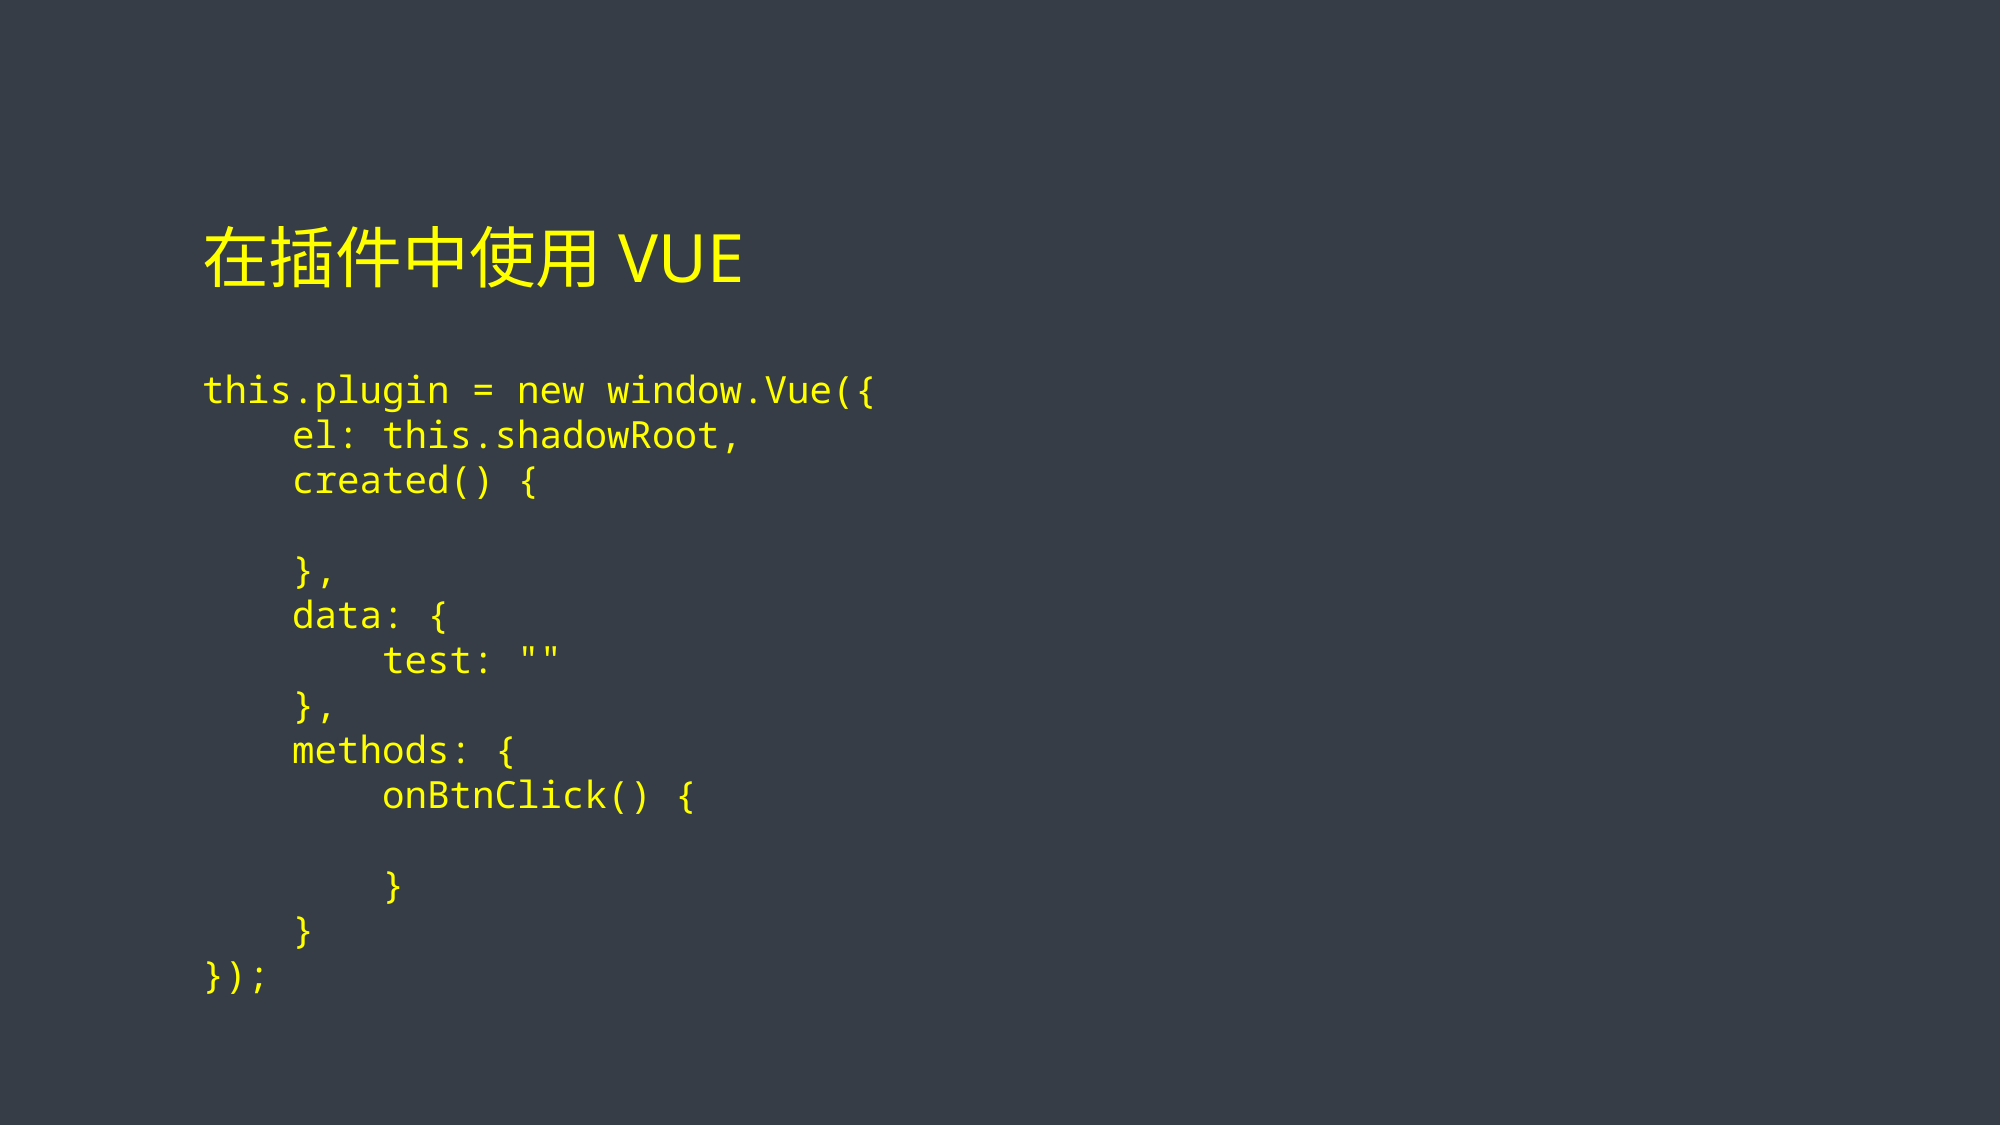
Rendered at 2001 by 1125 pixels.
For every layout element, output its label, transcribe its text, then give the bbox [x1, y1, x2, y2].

text_box this.plugin = new window.Vue({ el: this.shadowRoot, created() { }, data: { test: "" }, methods: { onBtnClick() { } } }); [187, 358, 1398, 1004]
title 在插件中使用vue [187, 99, 1813, 413]
